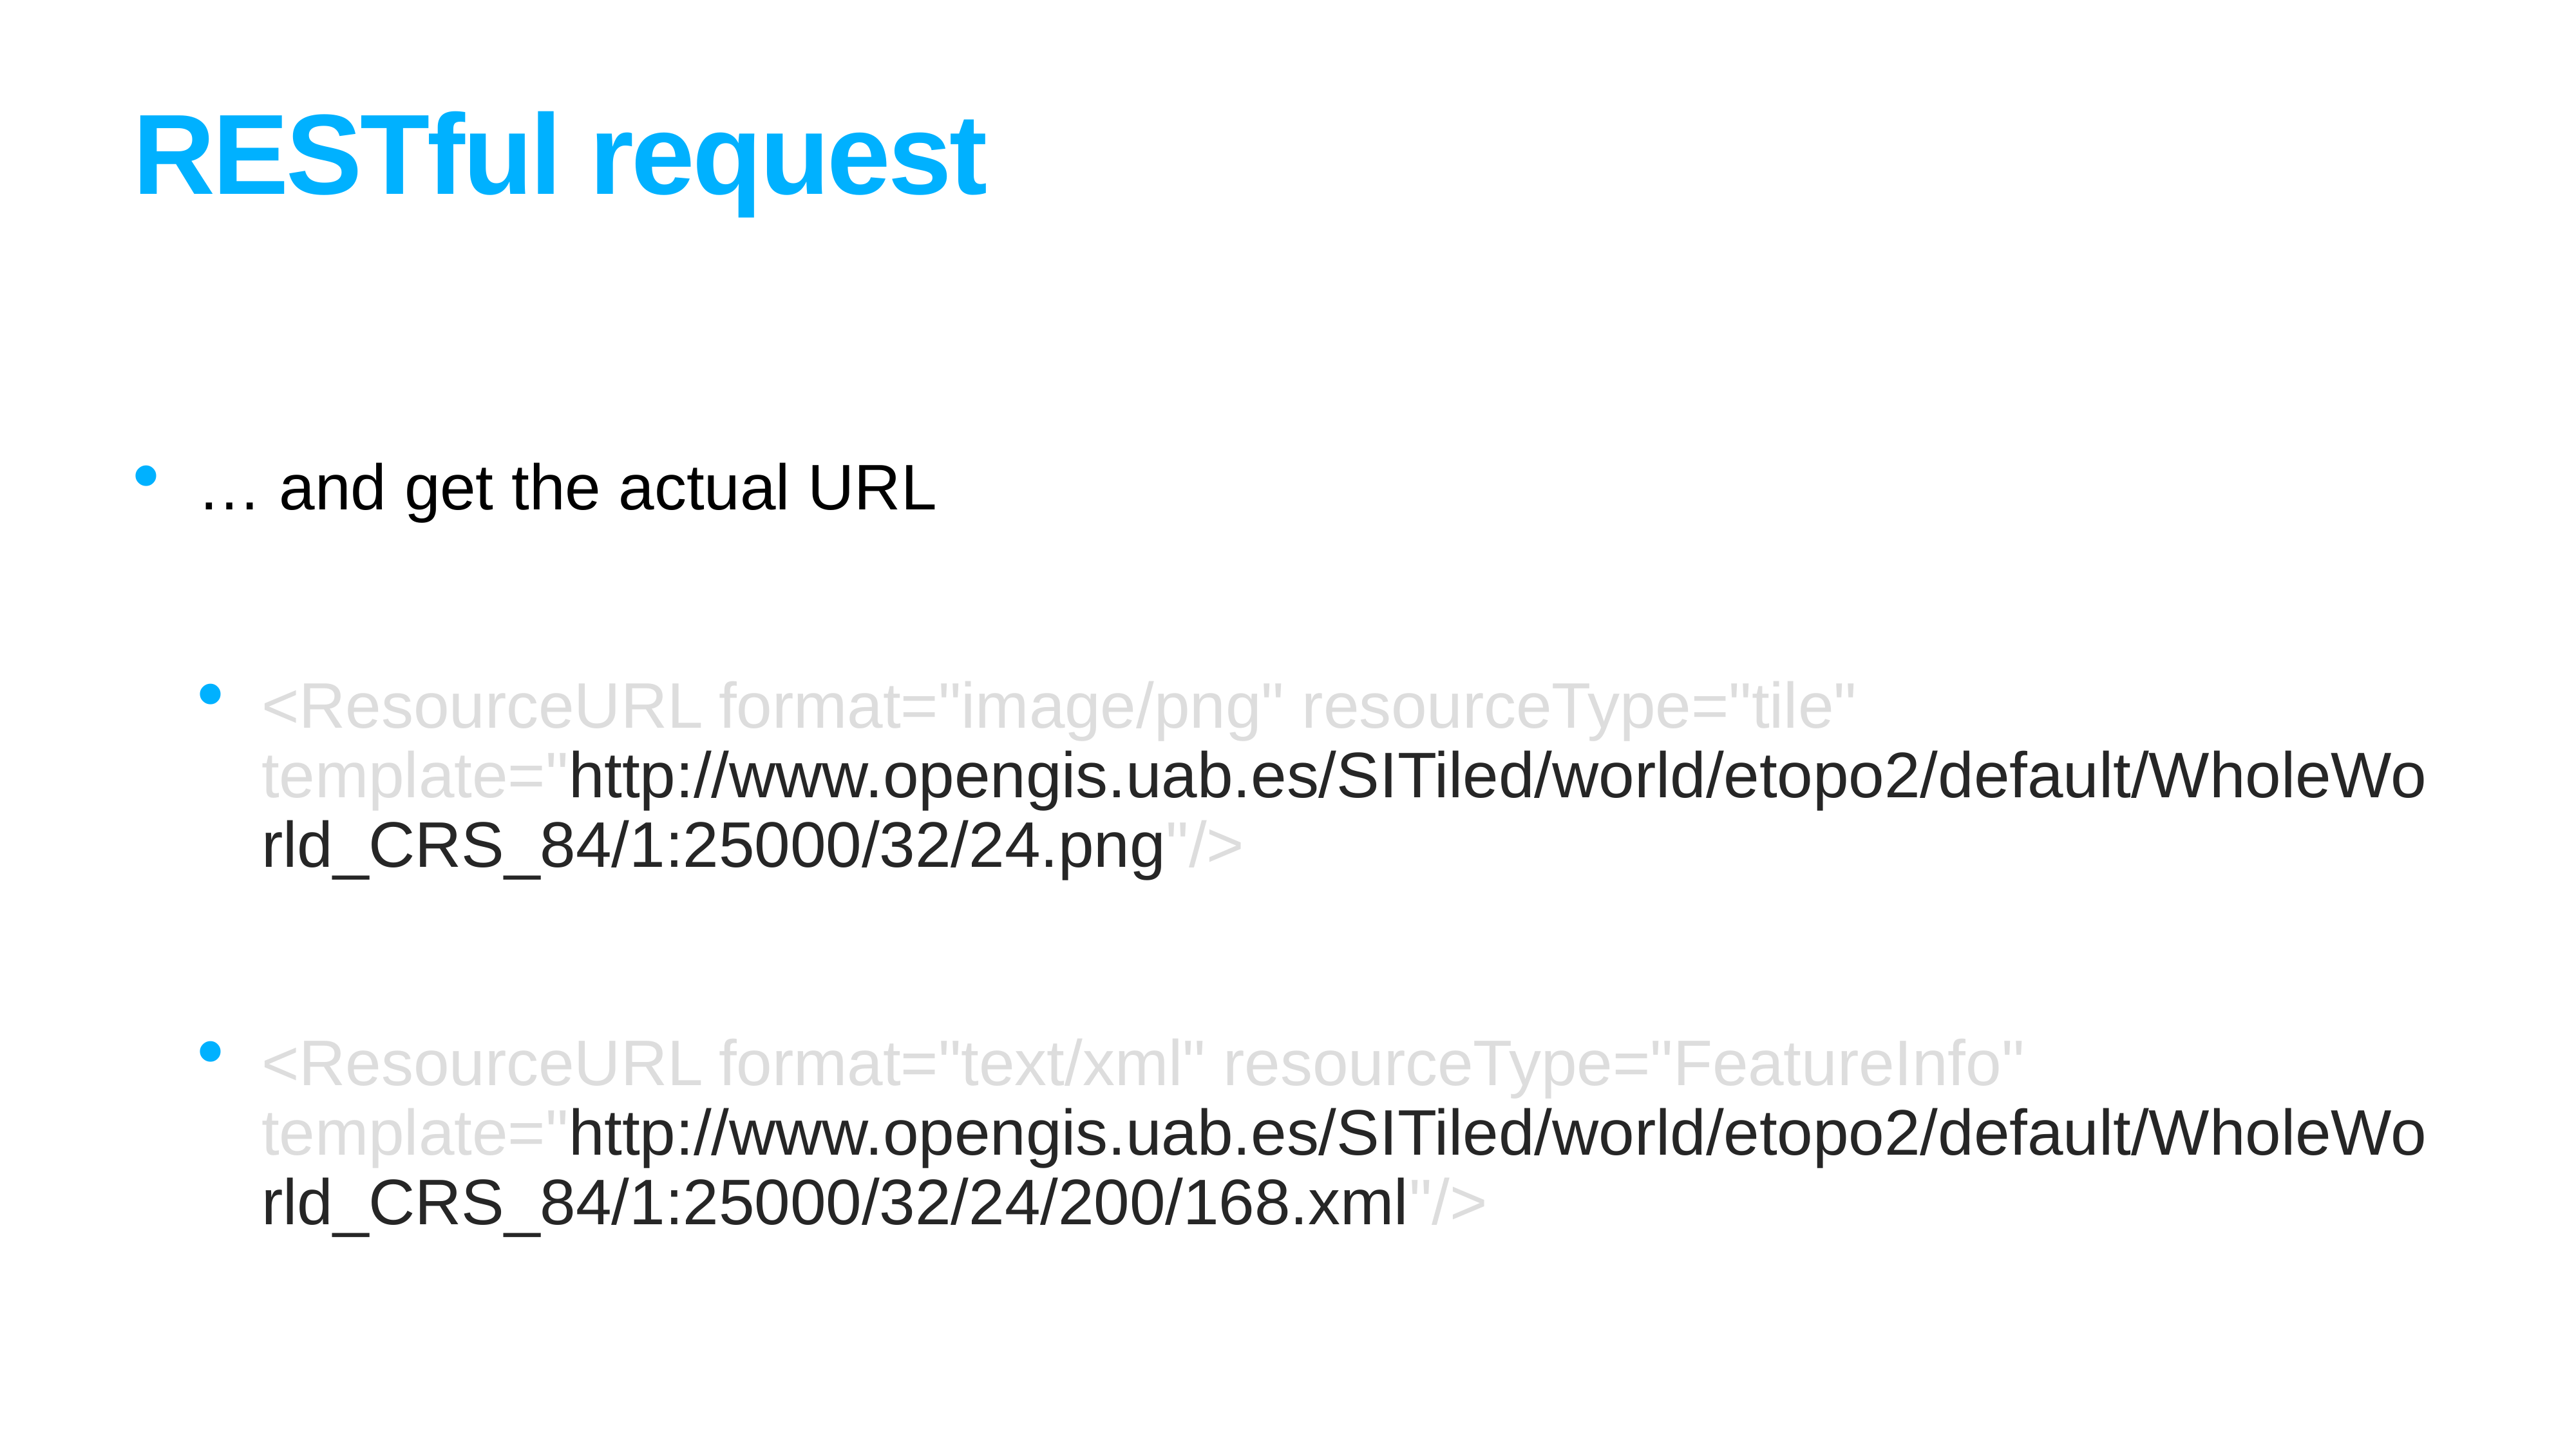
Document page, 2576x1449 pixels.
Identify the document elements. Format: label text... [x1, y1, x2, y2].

list … and get the actual URL <ResourceURL format="image/png" resourceType="tile" template="http://www.opengis.uab.es/SITiled/world/etopo2/default/WholeWorld_CRS_84/1:25000/32/24.png"/> <ResourceURL format="text/xml" resourceType="FeatureInfo" template="http://www.opengis.uab.es/SITiled/world/etopo2/default/WholeWorld_CRS_84/1:25000/32/24/200/168.xml"/> [127, 448, 2449, 1321]
title RESTful request [127, 100, 2333, 247]
